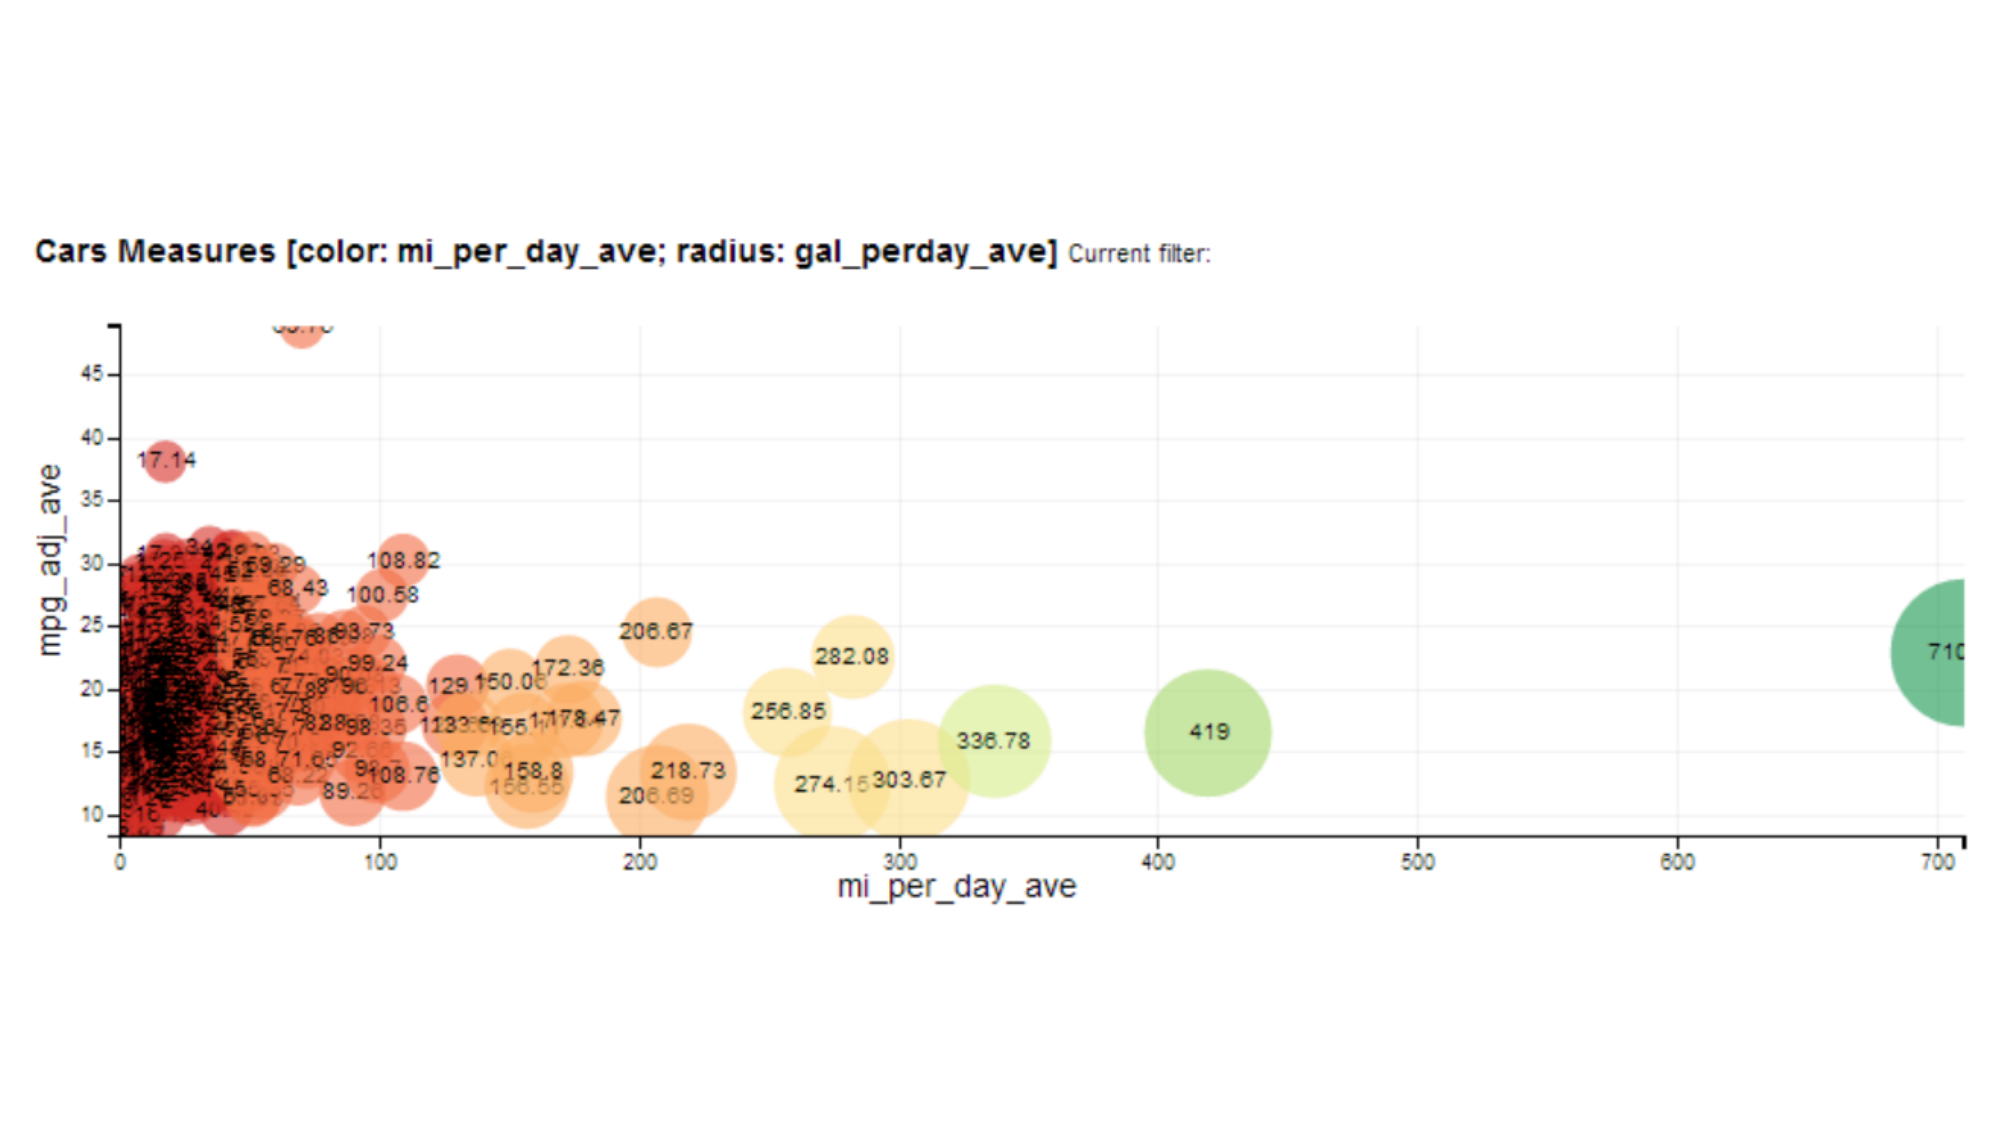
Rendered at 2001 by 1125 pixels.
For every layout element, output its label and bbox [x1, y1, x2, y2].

picture [0, 201, 2000, 924]
